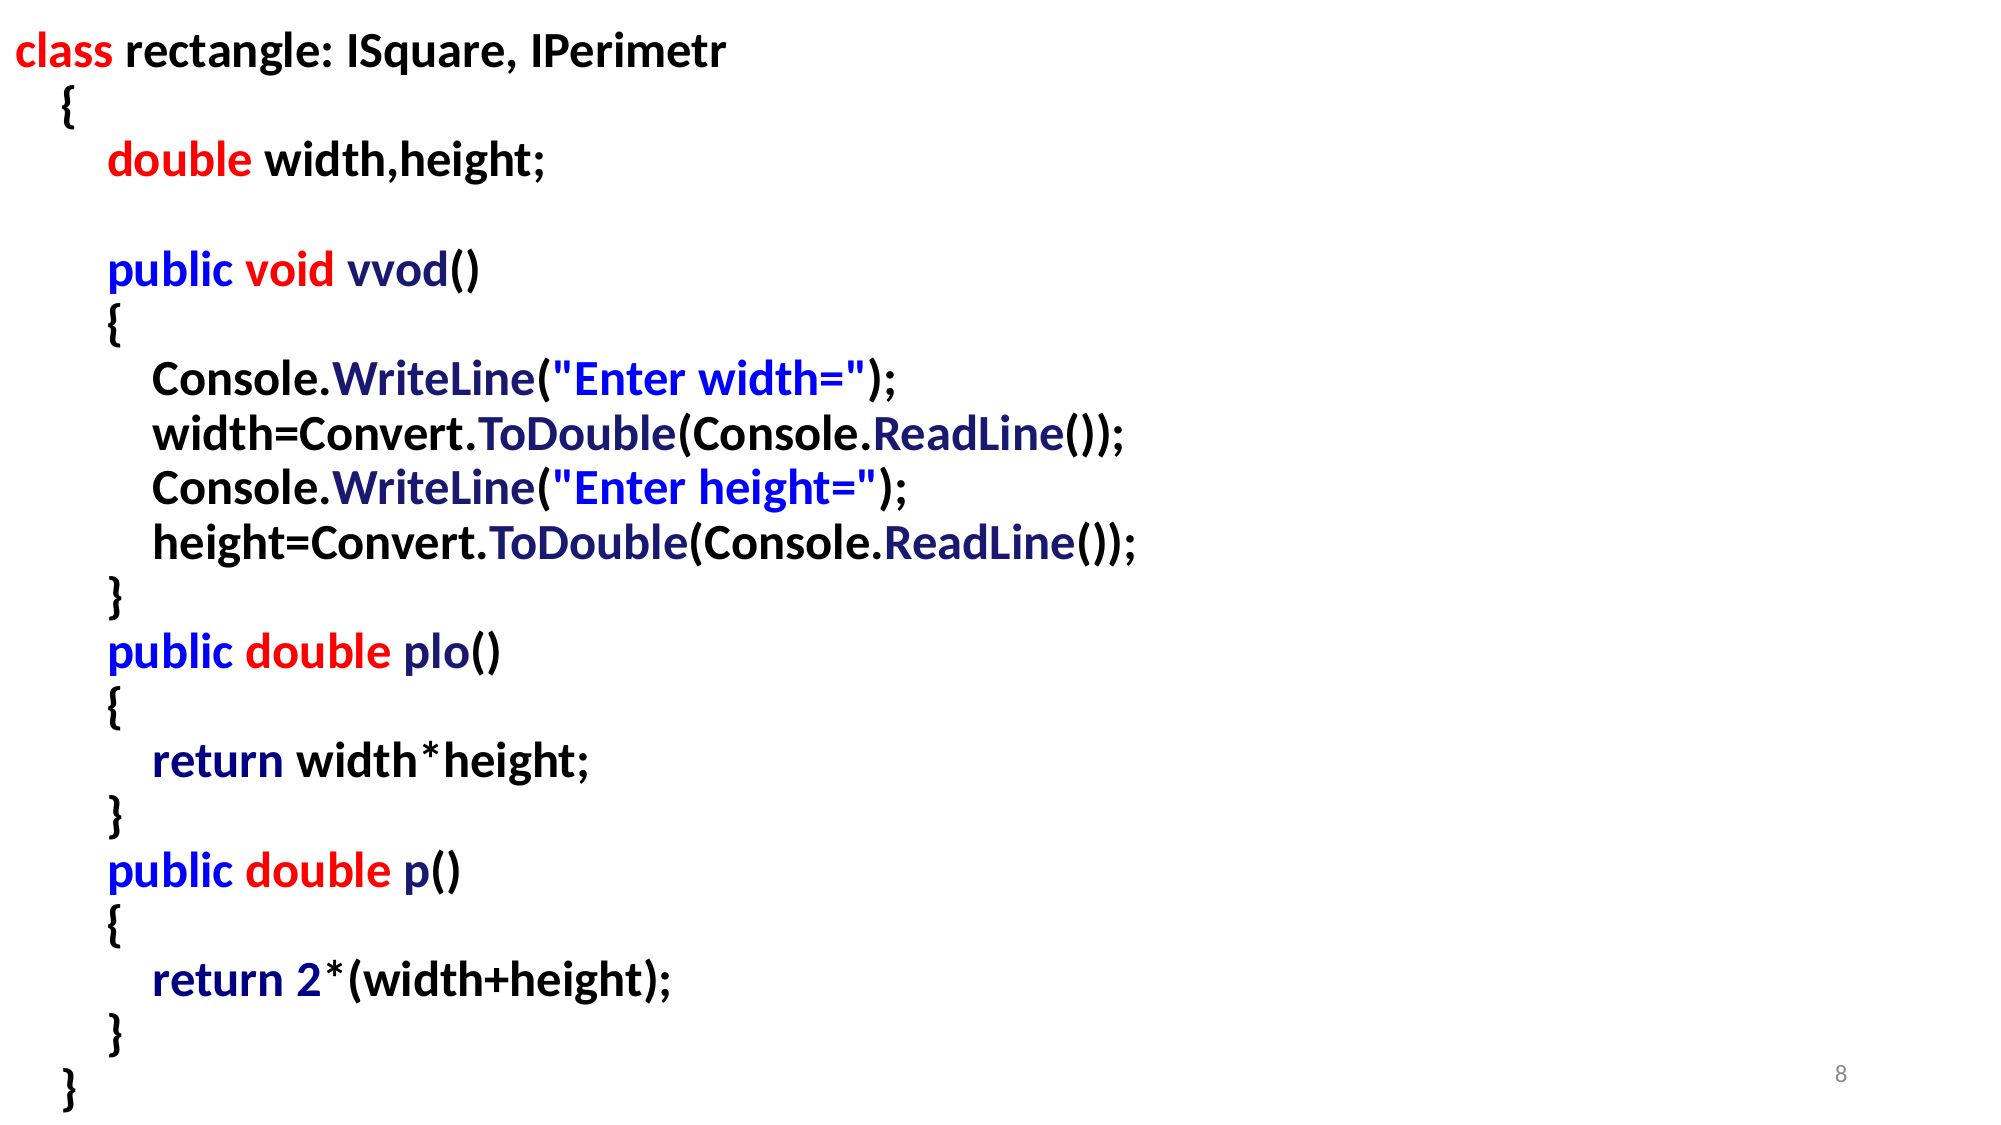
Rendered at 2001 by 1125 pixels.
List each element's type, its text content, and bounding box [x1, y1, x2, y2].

list class rectangle: ISquare, IPerimetr { double width,height; public void vvod() { Console.WriteLine("Enter width="); width=Convert.ToDouble(Console.ReadLine()); Console.WriteLine("Enter height="); height=Convert.ToDouble(Console.ReadLine()); } public double plo() { return width*height; } public double p() { return 2*(width+height); } } [0, 16, 1977, 1125]
slide_number 8 [1412, 1042, 1863, 1103]
